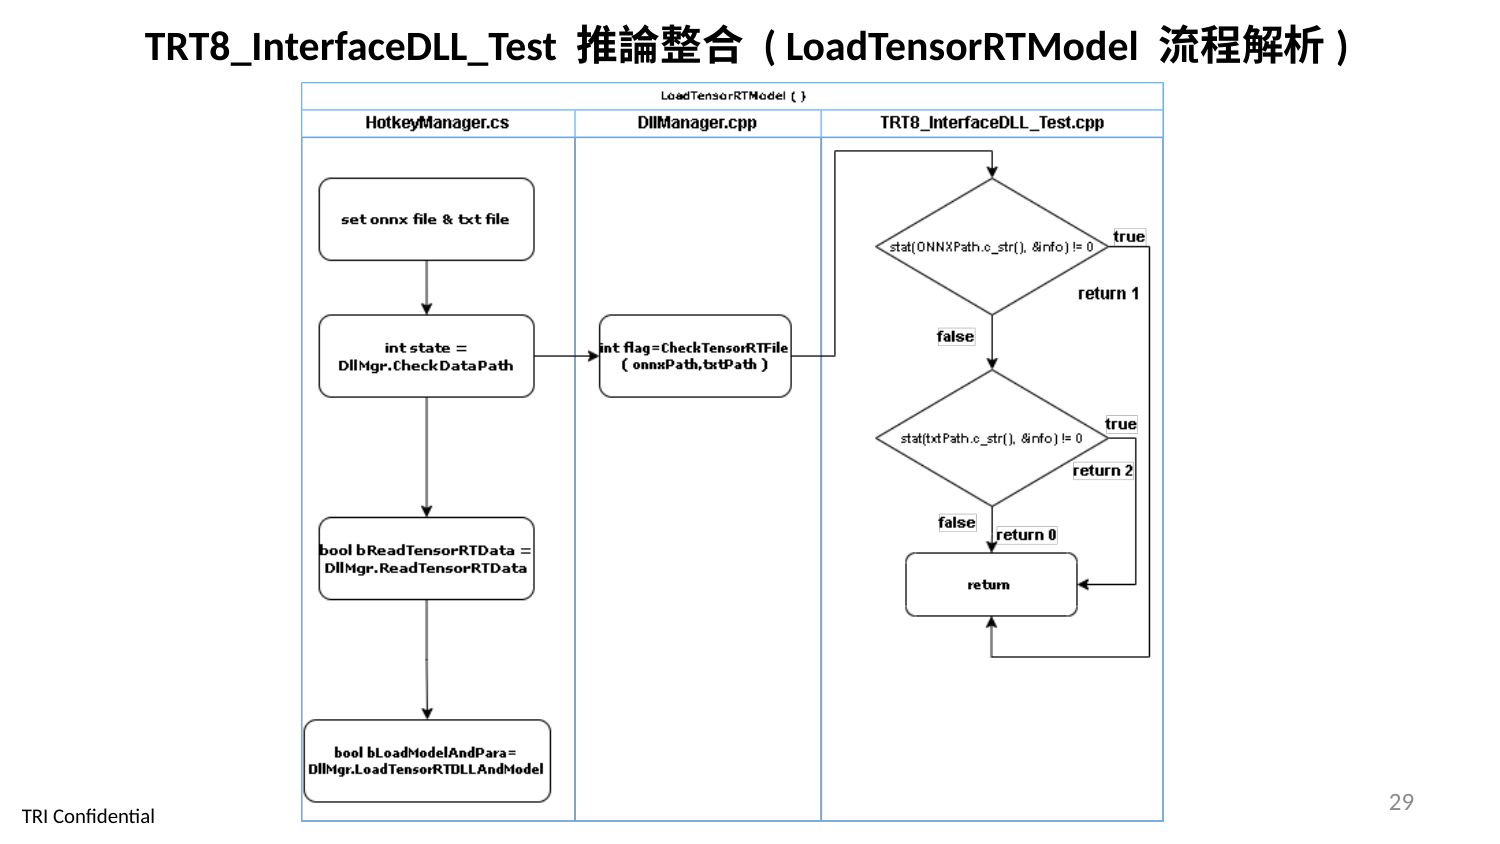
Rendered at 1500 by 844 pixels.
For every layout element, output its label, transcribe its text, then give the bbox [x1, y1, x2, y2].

text_box TRI Confidential [7, 794, 170, 835]
text_box TRT8_InterfaceDLL_Test 推論整合 ( LoadTensorRTModel 流程解析) [76, 8, 1427, 80]
slide_number 29 [1168, 778, 1430, 824]
picture [300, 82, 1164, 823]
